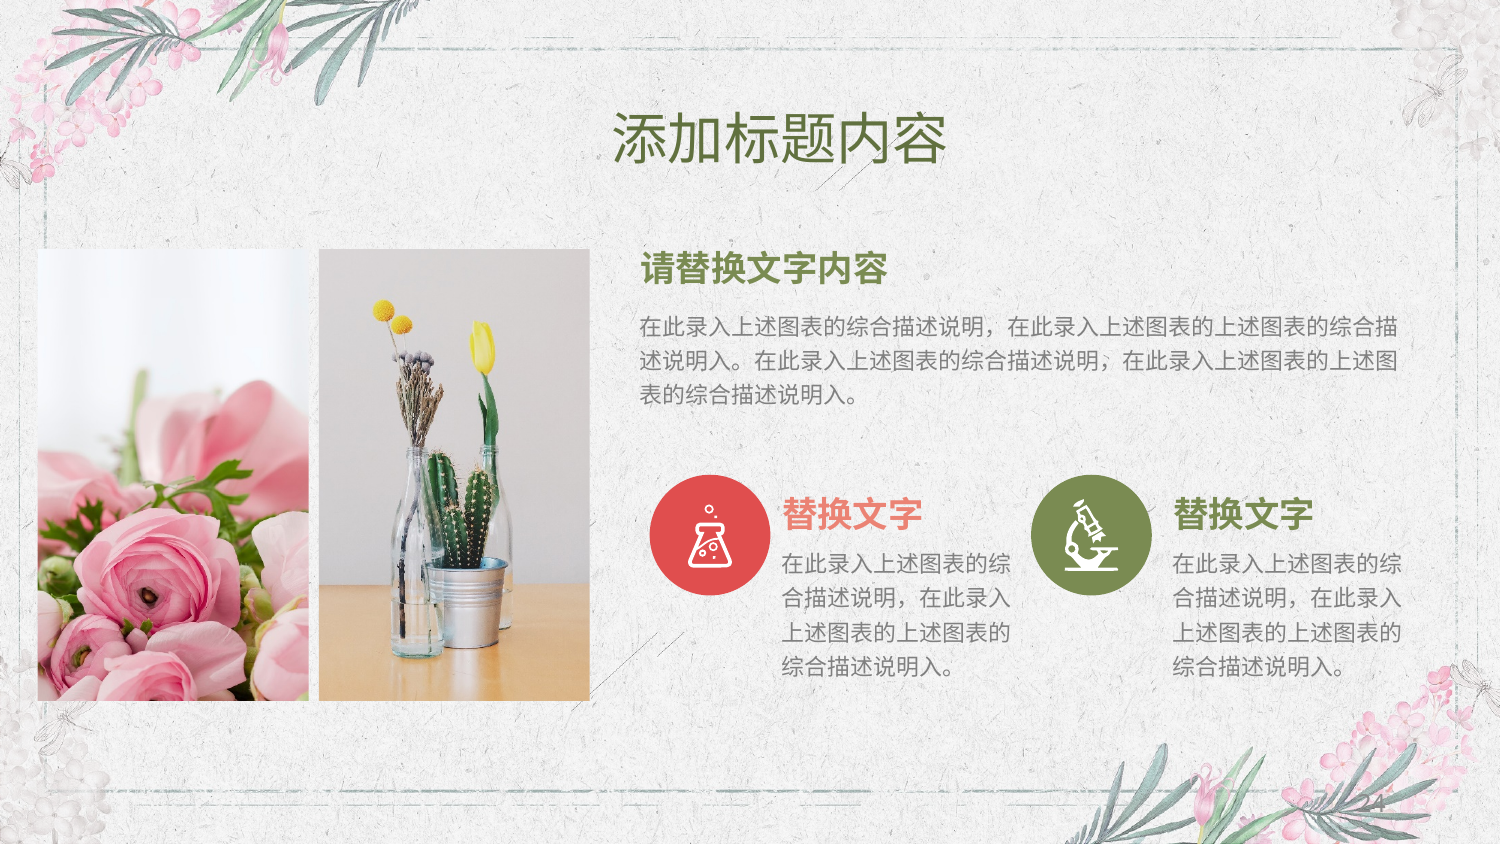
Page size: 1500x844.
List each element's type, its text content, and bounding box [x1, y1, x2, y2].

text_box 在此录入上述图表的综合描述说明，在此录入上述图表的上述图表的综合描述说明入。 [770, 536, 1032, 686]
text_box 在此录入上述图表的综合描述说明，在此录入上述图表的上述图表的综合描述说明入。在此录入上述图表的综合描述说明，在此录入上述图表的上述图表的综合描述说明入。 [628, 299, 1423, 414]
text_box 替换文字 [770, 494, 936, 540]
text_box 替换文字 [1161, 494, 1327, 540]
text_box 请替换文字内容 [629, 248, 901, 295]
text_box [648, 473, 770, 597]
text_box 在此录入上述图表的综合描述说明，在此录入上述图表的上述图表的综合描述说明入。 [1161, 536, 1423, 686]
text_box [37, 248, 590, 701]
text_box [1031, 474, 1152, 596]
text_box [680, 515, 740, 575]
text_box 添加标题内容 [573, 107, 987, 171]
